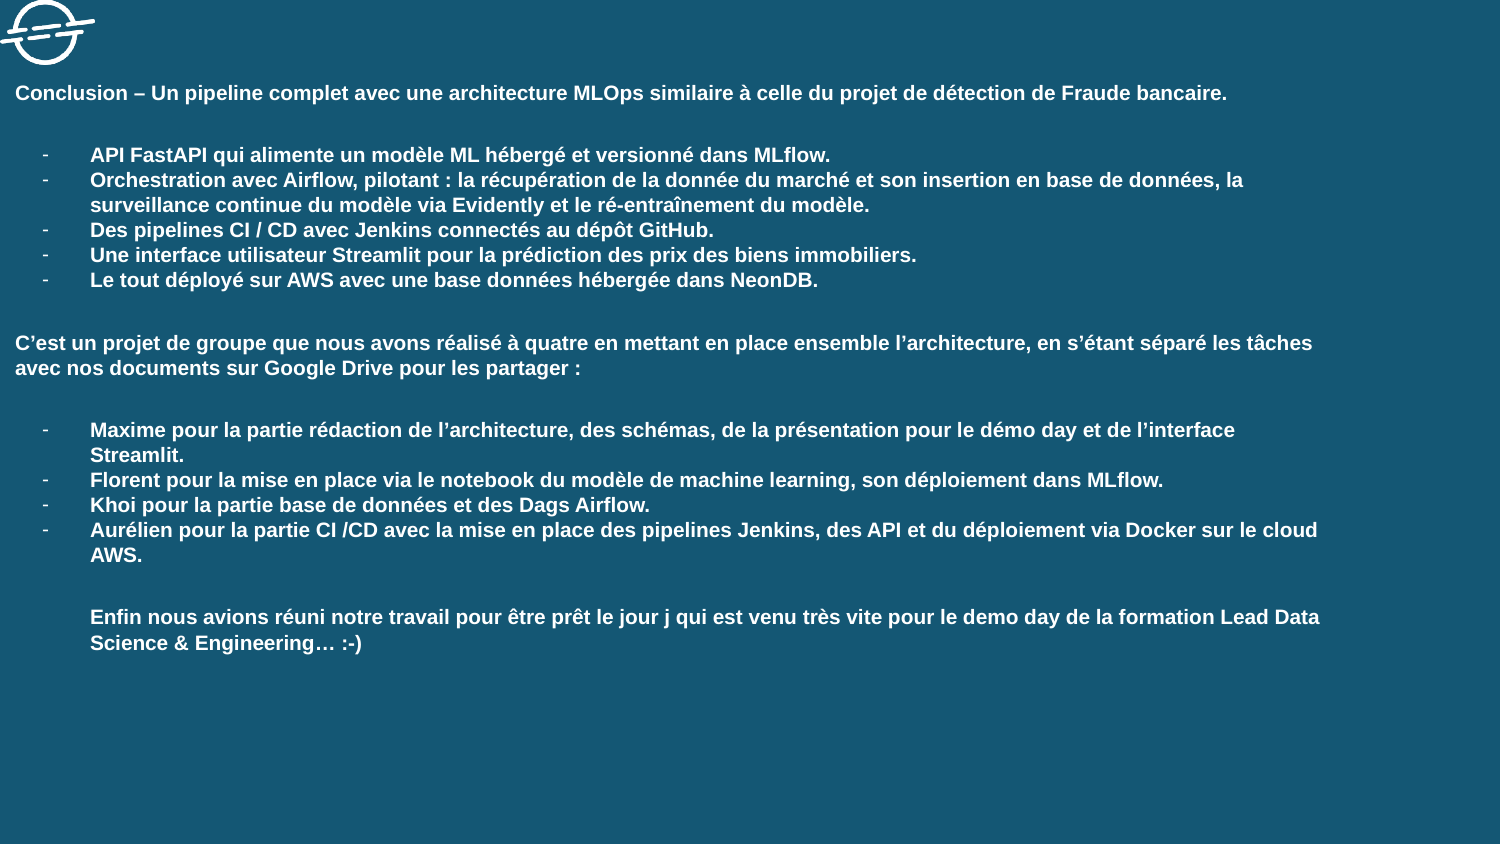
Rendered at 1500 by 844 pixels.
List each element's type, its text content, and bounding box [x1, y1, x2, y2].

picture [0, 0, 95, 65]
title Conclusion – Un pipeline complet avec une architecture MLOps similaire à celle du projet de détection de Fraude bancaire. API FastAPI qui alimente un modèle ML hébergé et versionné dans MLflow. Orchestration avec Airflow, pilotant : la récupération de la donnée du marché et son insertion en base de données, la surveillance continue du modèle via Evidently et le ré-entraînement du modèle. Des pipelines CI / CD avec Jenkins connectés au dépôt GitHub. Une interface utilisateur Streamlit pour la prédiction des prix des biens immobiliers. Le tout déployé sur AWS avec une base données hébergée dans NeonDB. C’est un projet de groupe que nous avons réalisé à quatre en mettant en place ensemble l’architecture, en s’étant séparé les tâches avec nos documents sur Google Drive pour les partager : Maxime pour la partie rédaction de l’architecture, des schémas, de la présentation pour le démo day et de l’interface Streamlit. Florent pour la mise en place via le notebook du modèle de machine learning, son déploiement dans MLflow. Khoi pour la partie base de données et des Dags Airflow. Aurélien pour la partie CI /CD avec la mise en place des pipelines Jenkins, des API et du déploiement via Docker sur le cloud AWS. Enfin nous avions réuni notre travail pour être prêt le jour j qui est venu très vite pour le demo day de la formation Lead Data Science & Engineering… :-) [0, 64, 1339, 835]
